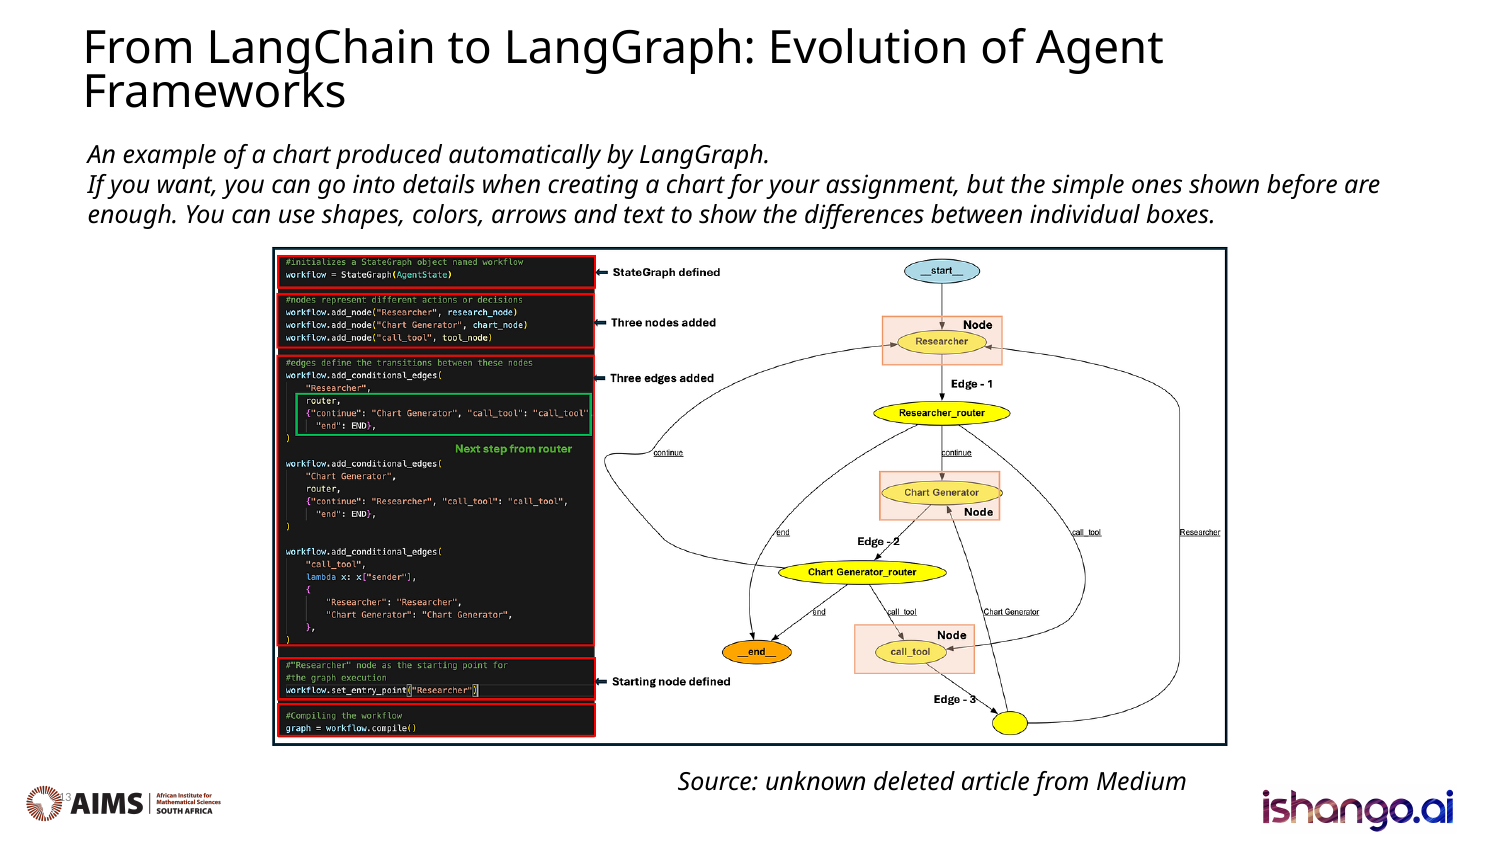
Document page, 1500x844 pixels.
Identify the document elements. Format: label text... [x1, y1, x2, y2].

slide_number ‹#› [11, 784, 72, 807]
title From LangChain to LangGraph: Evolution of Agent Frameworks [82, 26, 1418, 116]
text_box Source: unknown deleted article from Medium [662, 750, 1252, 841]
text_box An example of a chart produced automatically by LangGraph. If you want, you can go into details when creating a chart for your assignment, but the simple ones shown before are enough. You can use shapes, colors, arrows and text to show the differences between individual boxes. [72, 123, 1461, 274]
picture [1261, 784, 1457, 834]
picture [25, 784, 221, 823]
picture [269, 241, 1231, 751]
